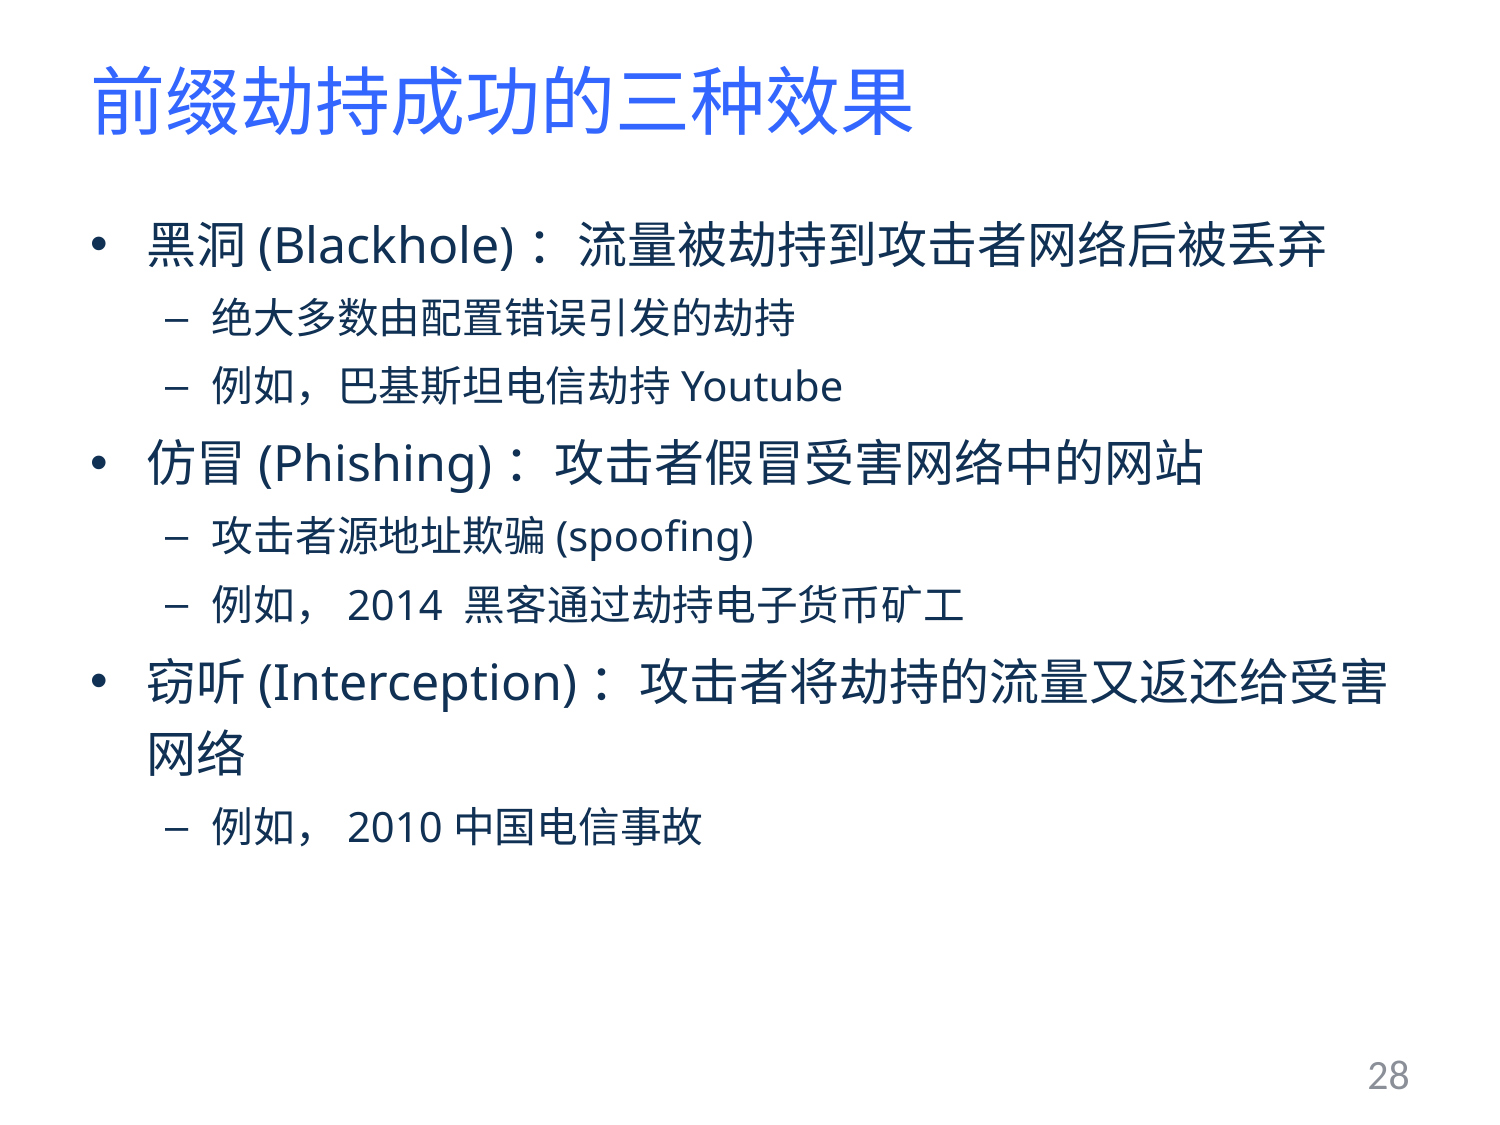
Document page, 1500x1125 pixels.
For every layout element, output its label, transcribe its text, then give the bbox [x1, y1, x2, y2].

slide_number 28 [1074, 1042, 1425, 1103]
title 前缀劫持成功的三种效果 [75, 6, 1425, 193]
list 黑洞(Blackhole)：流量被劫持到攻击者网络后被丢弃 绝大多数由配置错误引发的劫持 例如，巴基斯坦电信劫持Youtube 仿冒(Phishing)：攻击者假冒受害网络中的网站 攻击者源地址欺骗(spoofing) 例如，2014 黑客通过劫持电子货币矿工 窃听(Interception)：攻击者将劫持的流量又返还给受害网络 例如，2010中国电信事故 [75, 193, 1425, 1080]
